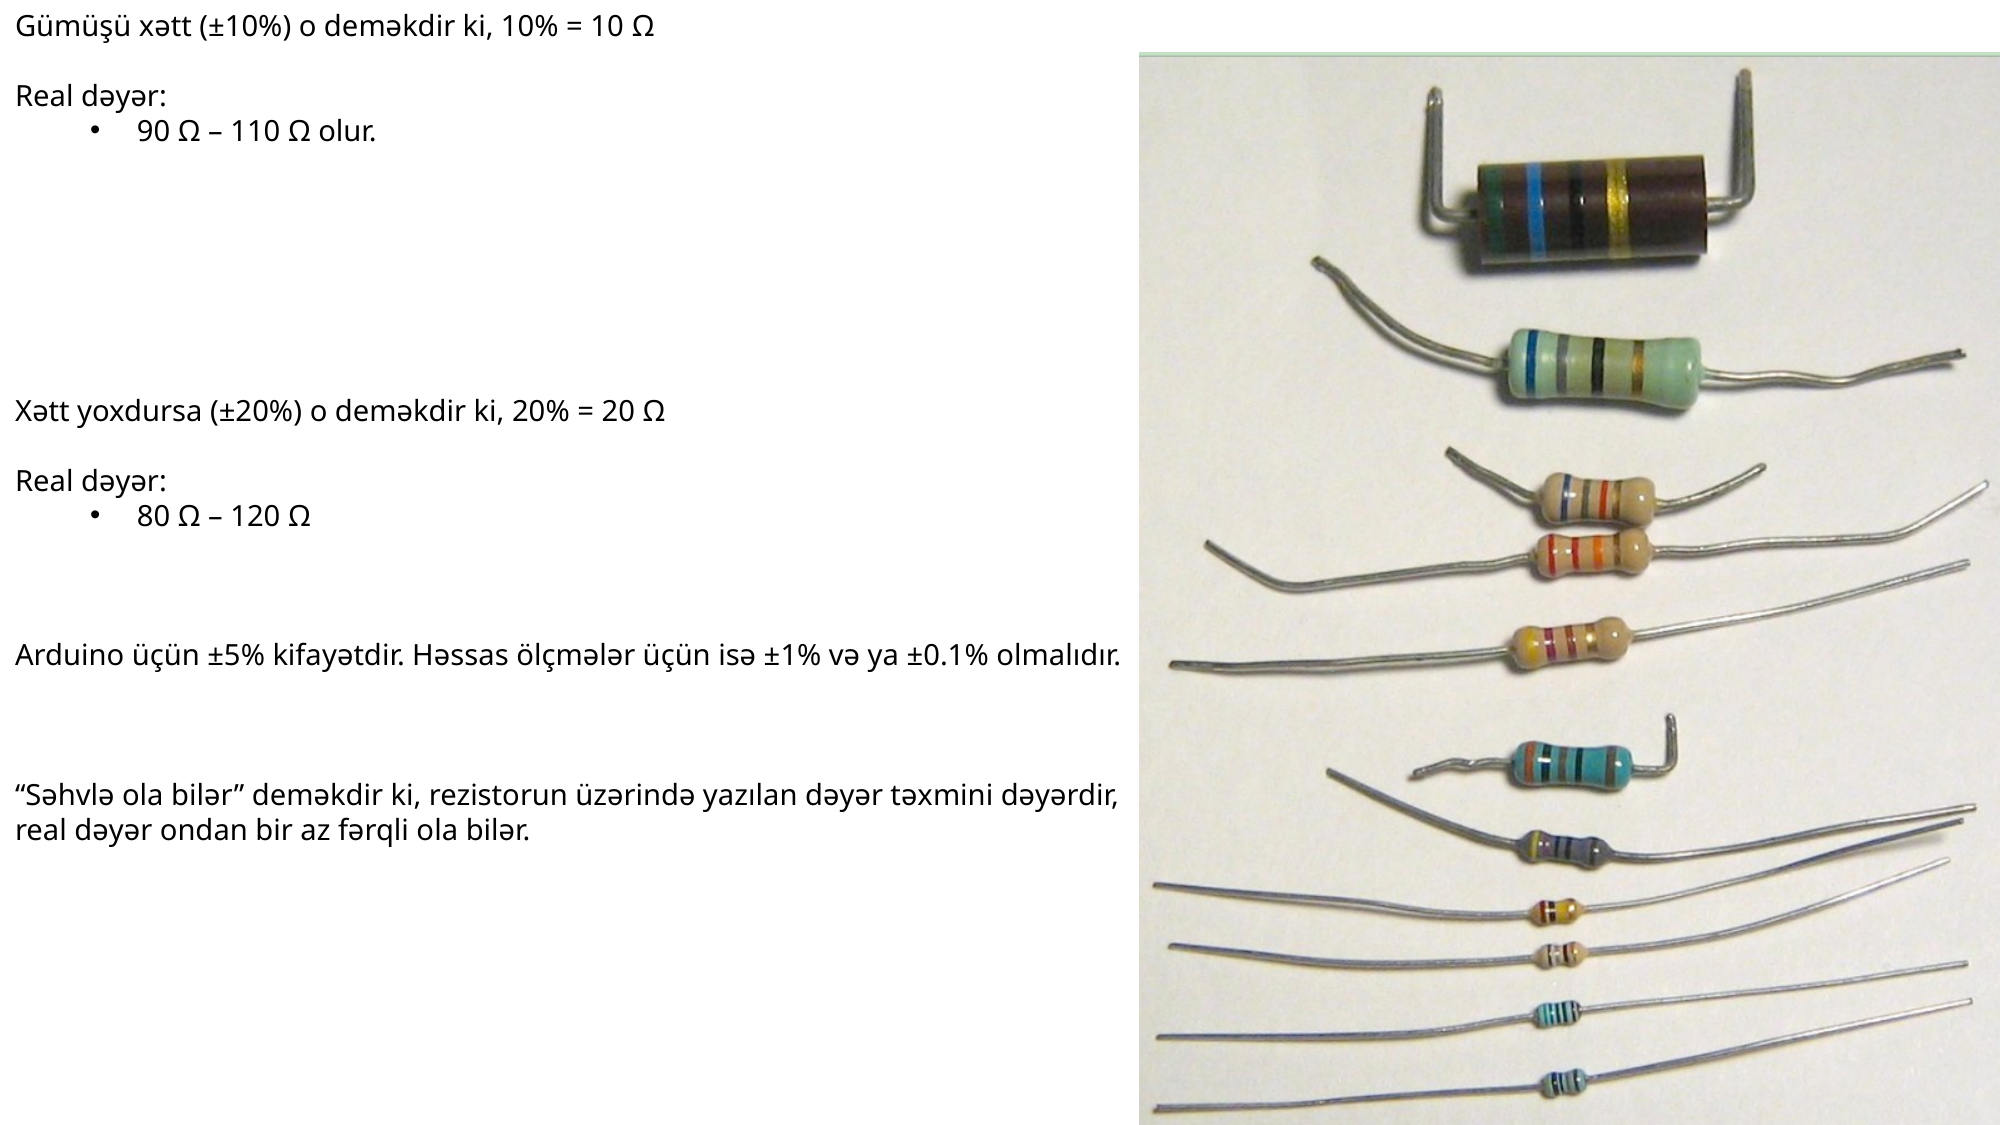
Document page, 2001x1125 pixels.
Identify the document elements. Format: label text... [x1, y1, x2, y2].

text_box Gümüşü xətt (±10%) o deməkdir ki, 10% = 10 Ω Real dəyər: 90 Ω – 110 Ω olur. Xətt yoxdursa (±20%) o deməkdir ki, 20% = 20 Ω Real dəyər: 80 Ω – 120 Ω Arduino üçün ±5% kifayətdir. Həssas ölçmələr üçün isə ±1% və ya ±0.1% olmalıdır. “Səhvlə ola bilər” deməkdir ki, rezistorun üzərində yazılan dəyər təxmini dəyərdir, real dəyər ondan bir az fərqli ola bilər. [0, 0, 1140, 924]
picture [1139, 51, 2000, 1125]
